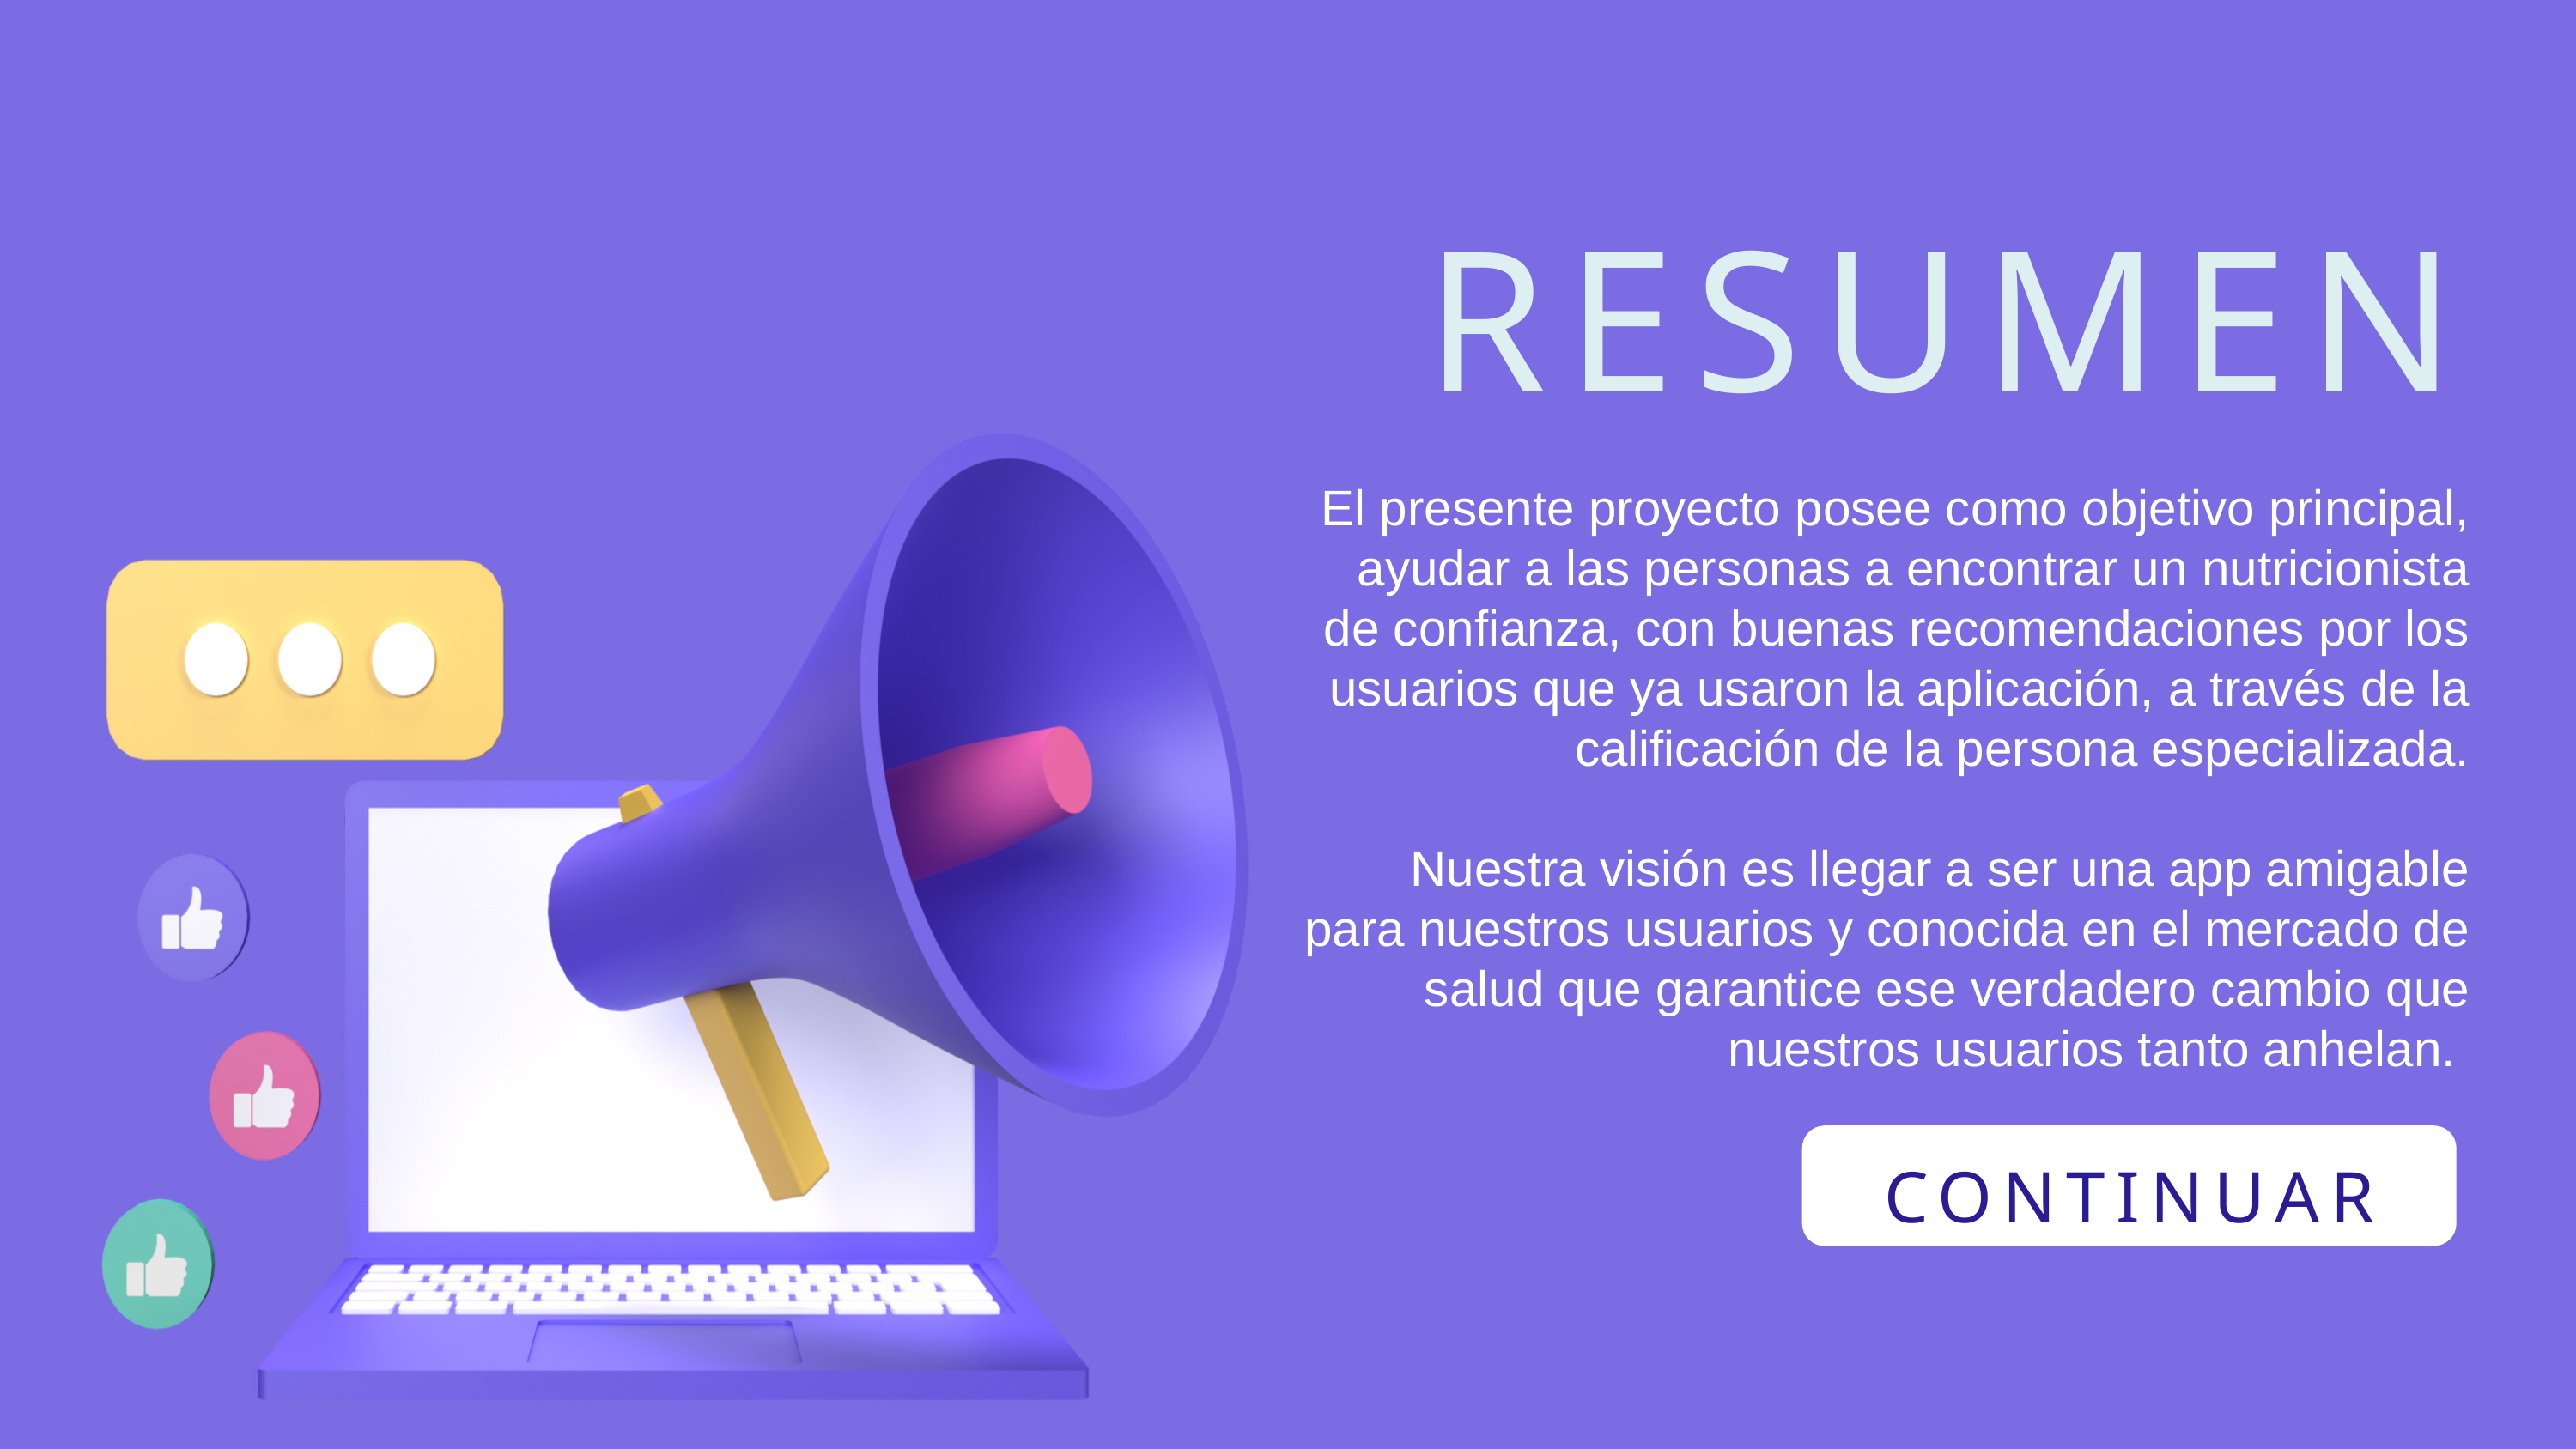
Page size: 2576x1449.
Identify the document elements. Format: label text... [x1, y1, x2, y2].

text_box [101, 433, 1249, 1401]
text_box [1801, 1125, 2457, 1246]
text_box El presente proyecto posee como objetivo principal, ayudar a las personas a encontrar un nutricionista de confianza, con buenas recomendaciones por los usuarios que ya usaron la aplicación, a través de la calificación de la persona especializada. Nuestra visión es llegar a ser una app amigable para nuestros usuarios y conocida en el mercado de salud que garantice ese verdadero cambio que nuestros usuarios tanto anhelan. [1302, 476, 2471, 1077]
text_box RESUMEN [790, 214, 2457, 431]
